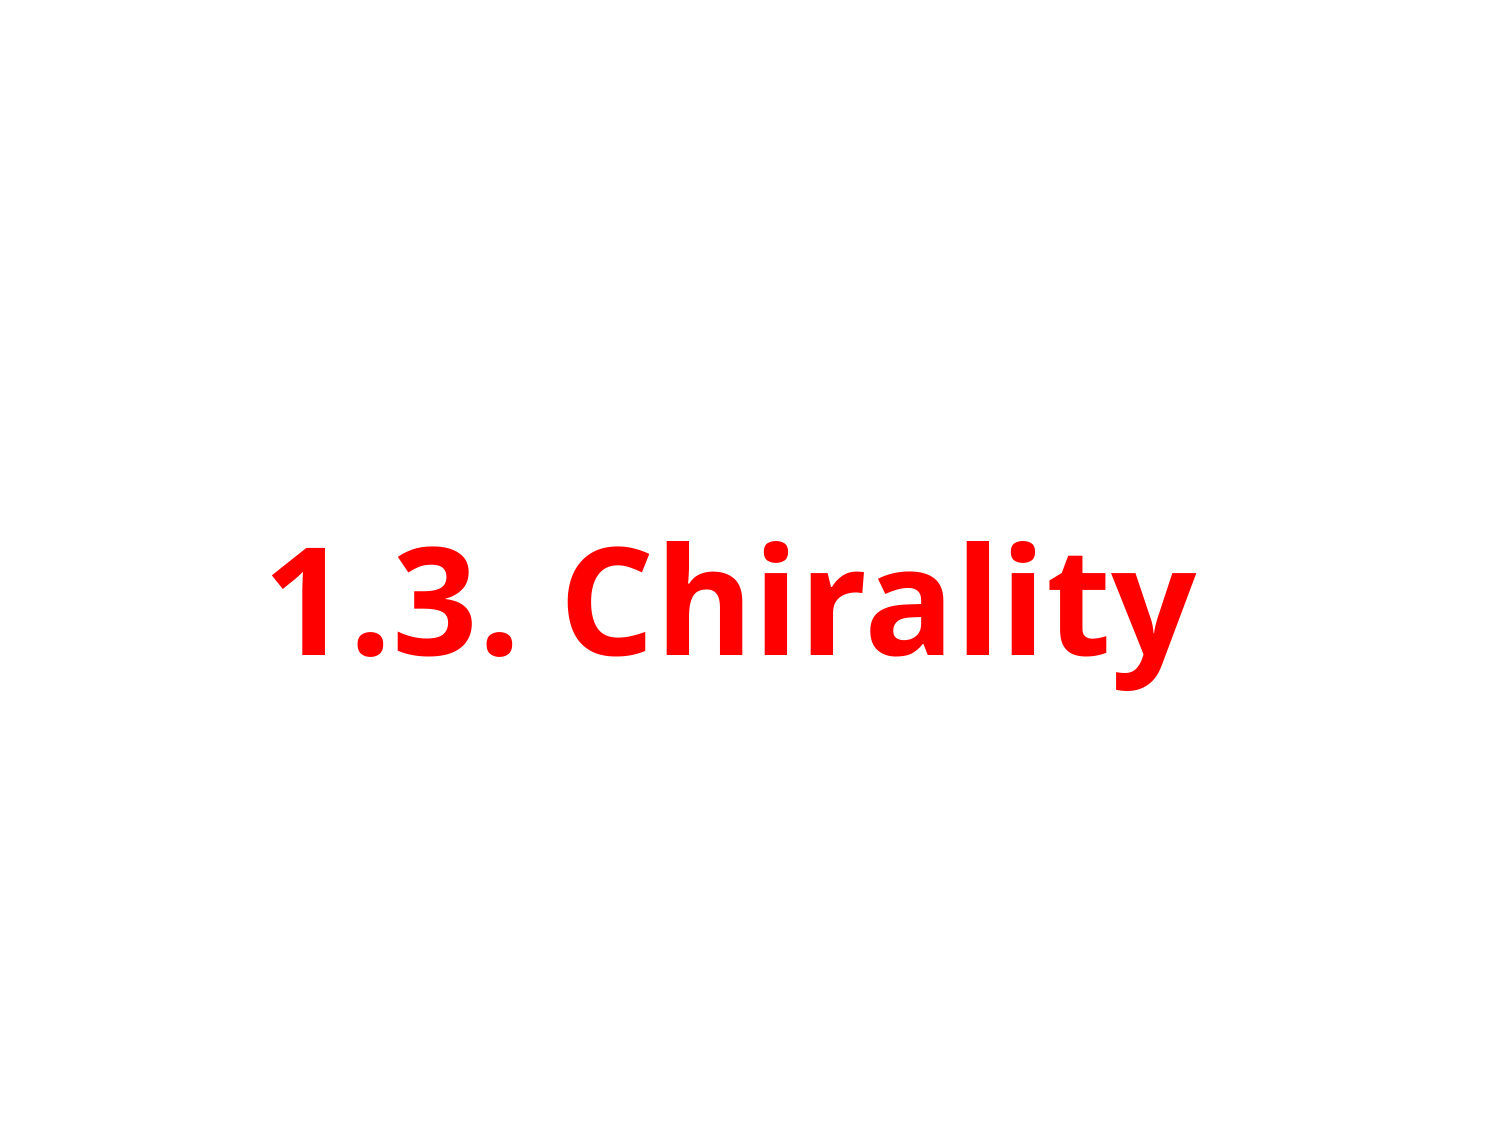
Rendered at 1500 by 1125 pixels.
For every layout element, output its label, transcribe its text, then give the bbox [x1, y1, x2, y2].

title 1.3. Chirality [112, 474, 1388, 717]
